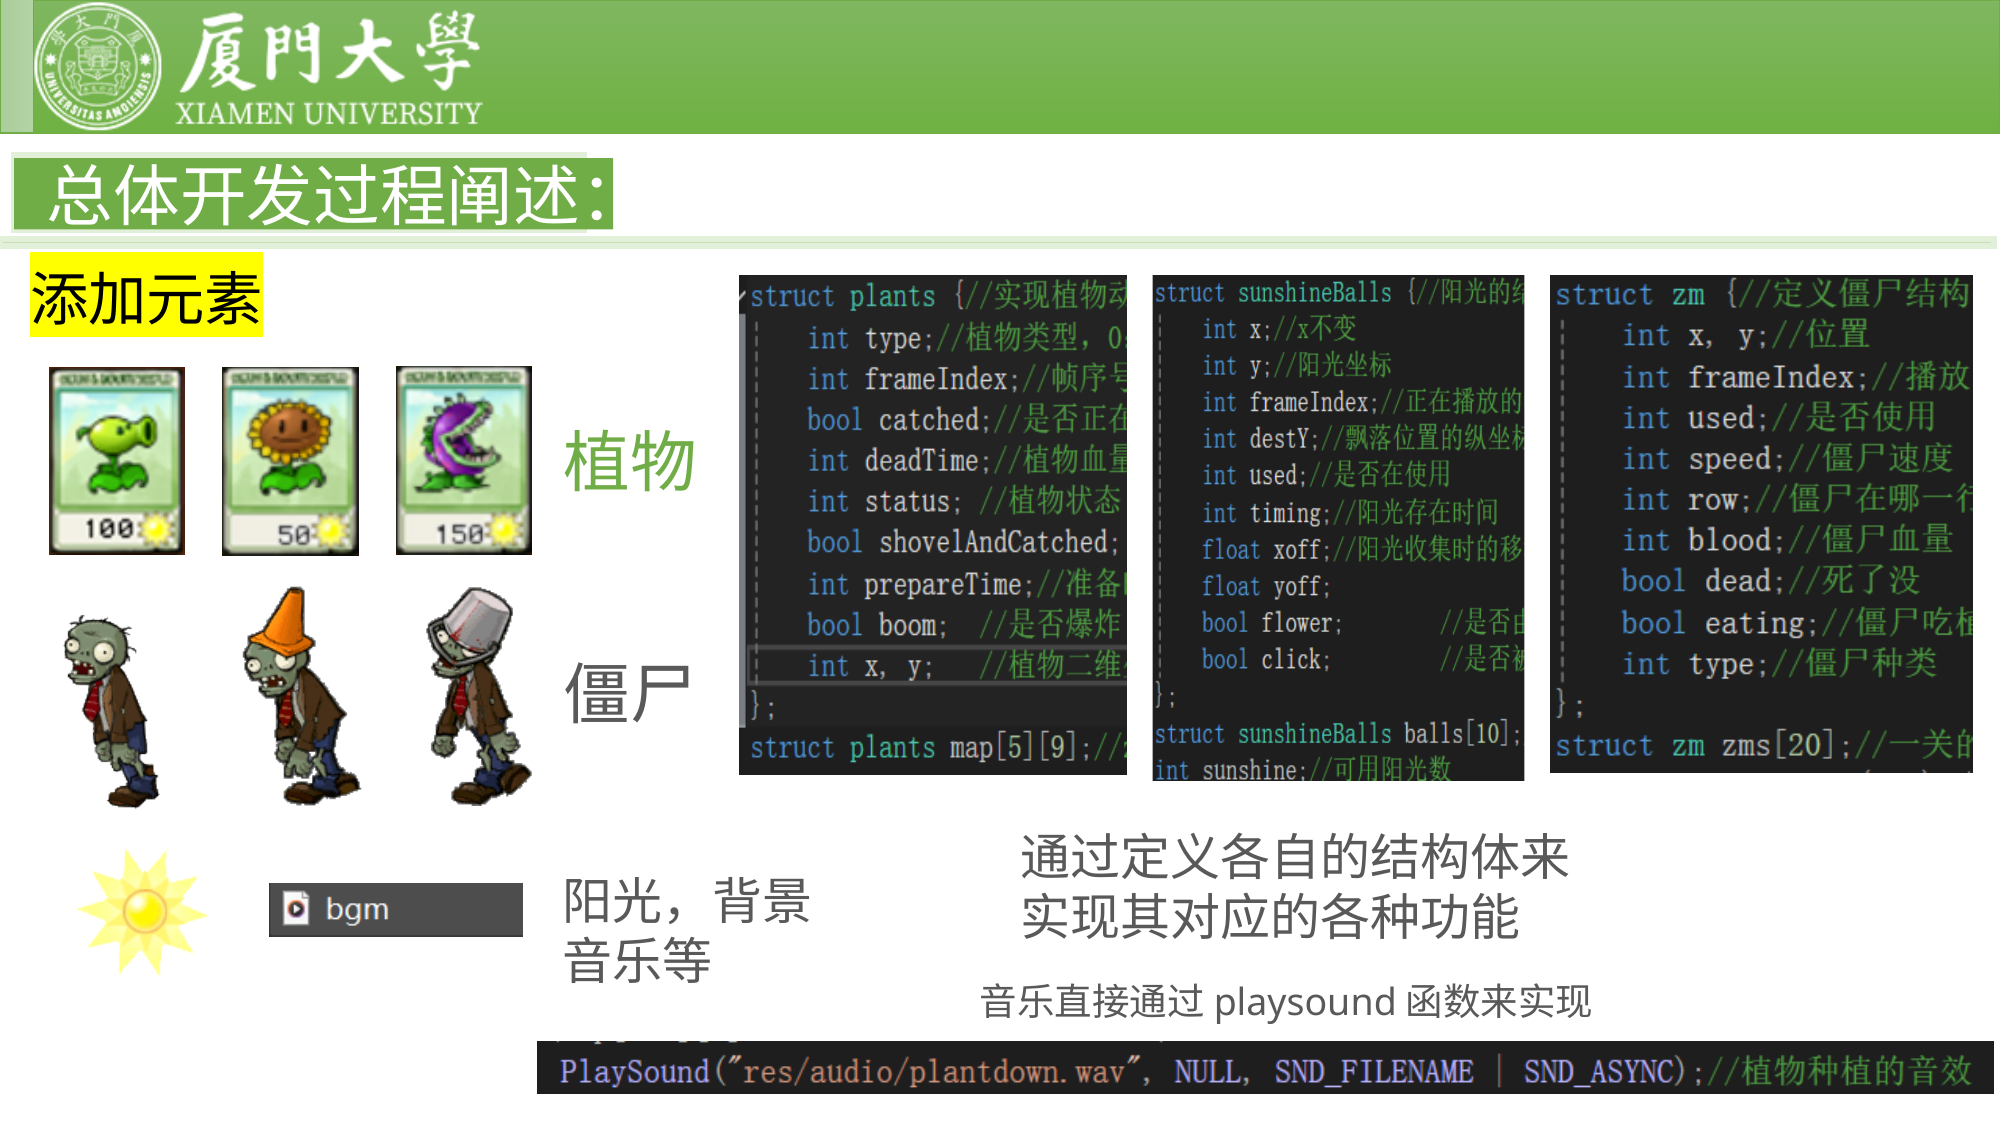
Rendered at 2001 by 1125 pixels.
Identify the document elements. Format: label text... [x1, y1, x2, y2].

picture [222, 366, 359, 556]
picture [396, 366, 532, 555]
picture [0, 562, 585, 984]
picture [34, 1, 486, 132]
text_box 僵尸 [585, 645, 713, 740]
picture [1152, 275, 1525, 781]
picture [49, 367, 185, 555]
text_box 通过定义各自的结构体来实现其对应的各种功能 [1005, 817, 1598, 953]
text_box 、 [596, 92, 1292, 178]
text_box 总体开发过程阐述： [13, 157, 614, 230]
text_box 添加元素 [15, 254, 279, 340]
picture [1550, 275, 1973, 773]
text_box 音乐直接通过playsound函数来实现 [964, 970, 1618, 1031]
picture [269, 883, 523, 937]
text_box [0, 238, 1995, 247]
text_box 阳光，背景音乐等 [548, 861, 833, 997]
picture [739, 275, 1127, 775]
picture [537, 1041, 1994, 1094]
text_box 植物 [548, 412, 713, 508]
